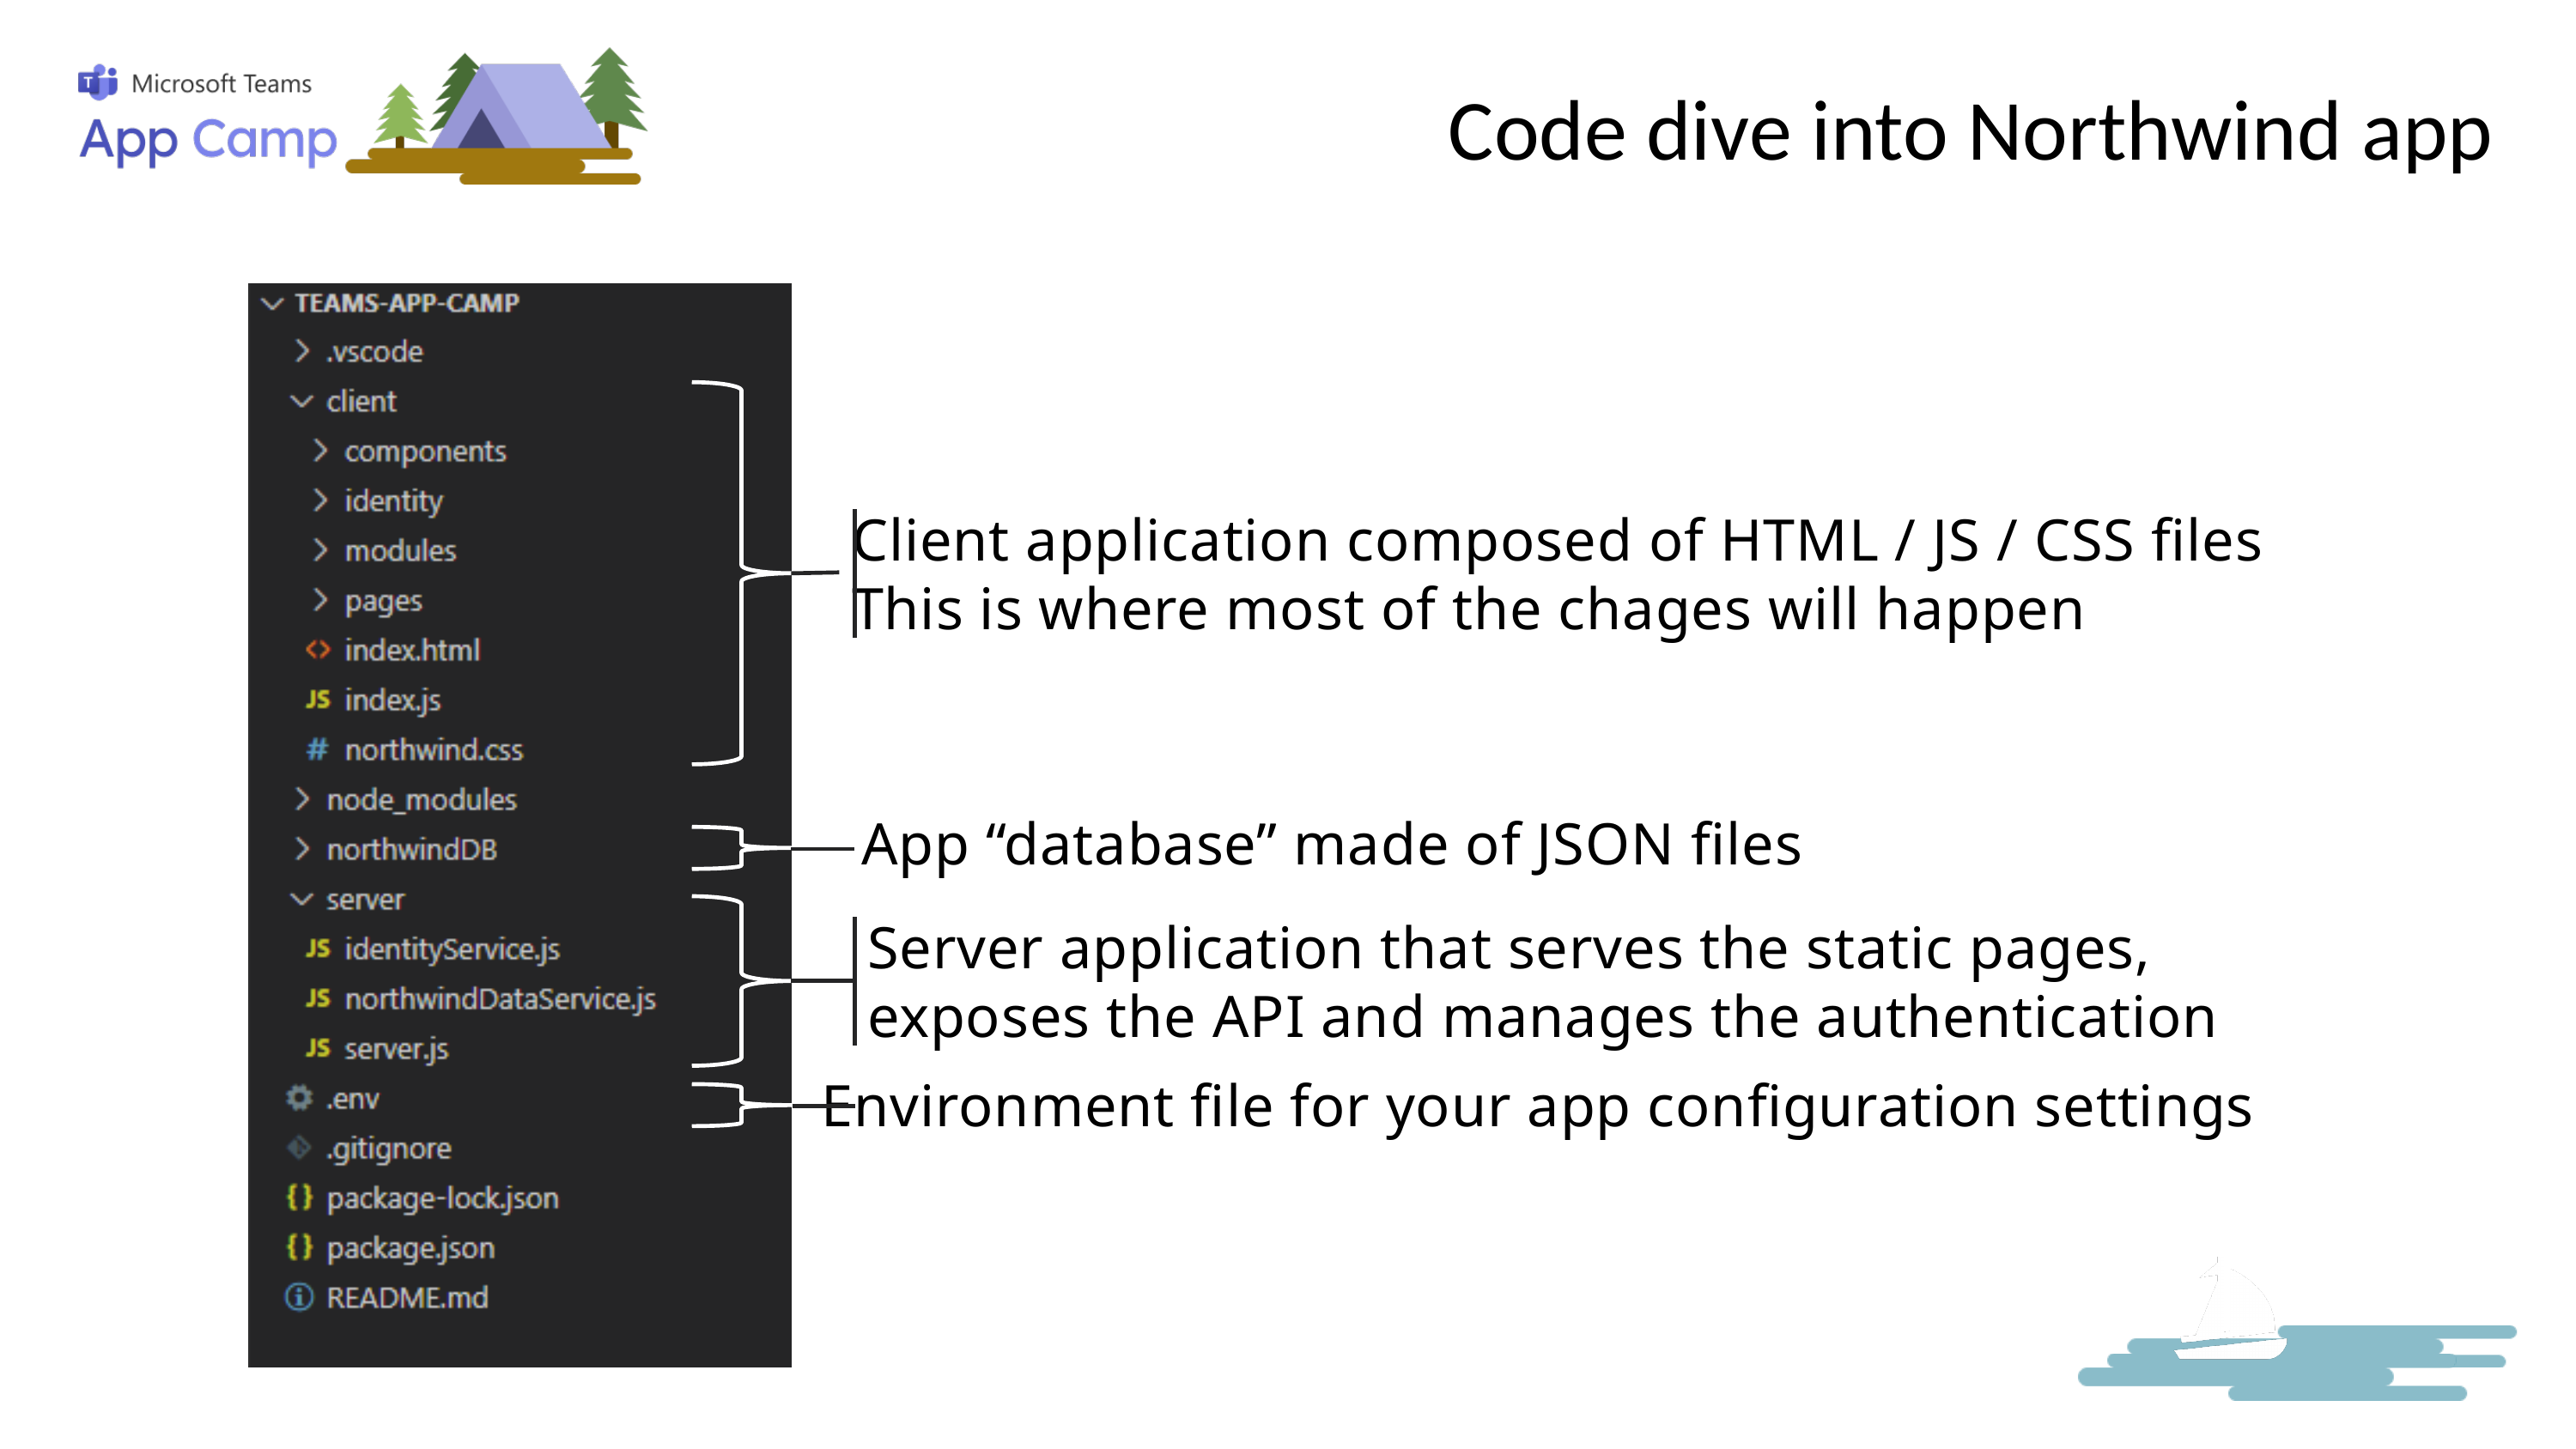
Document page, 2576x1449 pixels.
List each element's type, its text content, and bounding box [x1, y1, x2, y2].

text_box App “database” made of JSON files [848, 801, 1817, 883]
text_box Client application composed of HTML / JS / CSS files This is where most of the chages will happen [839, 497, 2278, 648]
text_box Environment file for your app configuration settings [808, 1063, 2269, 1144]
text_box Code dive into Northwind app [1347, 45, 2507, 207]
picture [2075, 1235, 2528, 1401]
text_box Server application that serves the static pages, exposes the API and manages the authentication [854, 905, 2263, 1055]
picture [64, 45, 649, 185]
picture [247, 283, 792, 1367]
